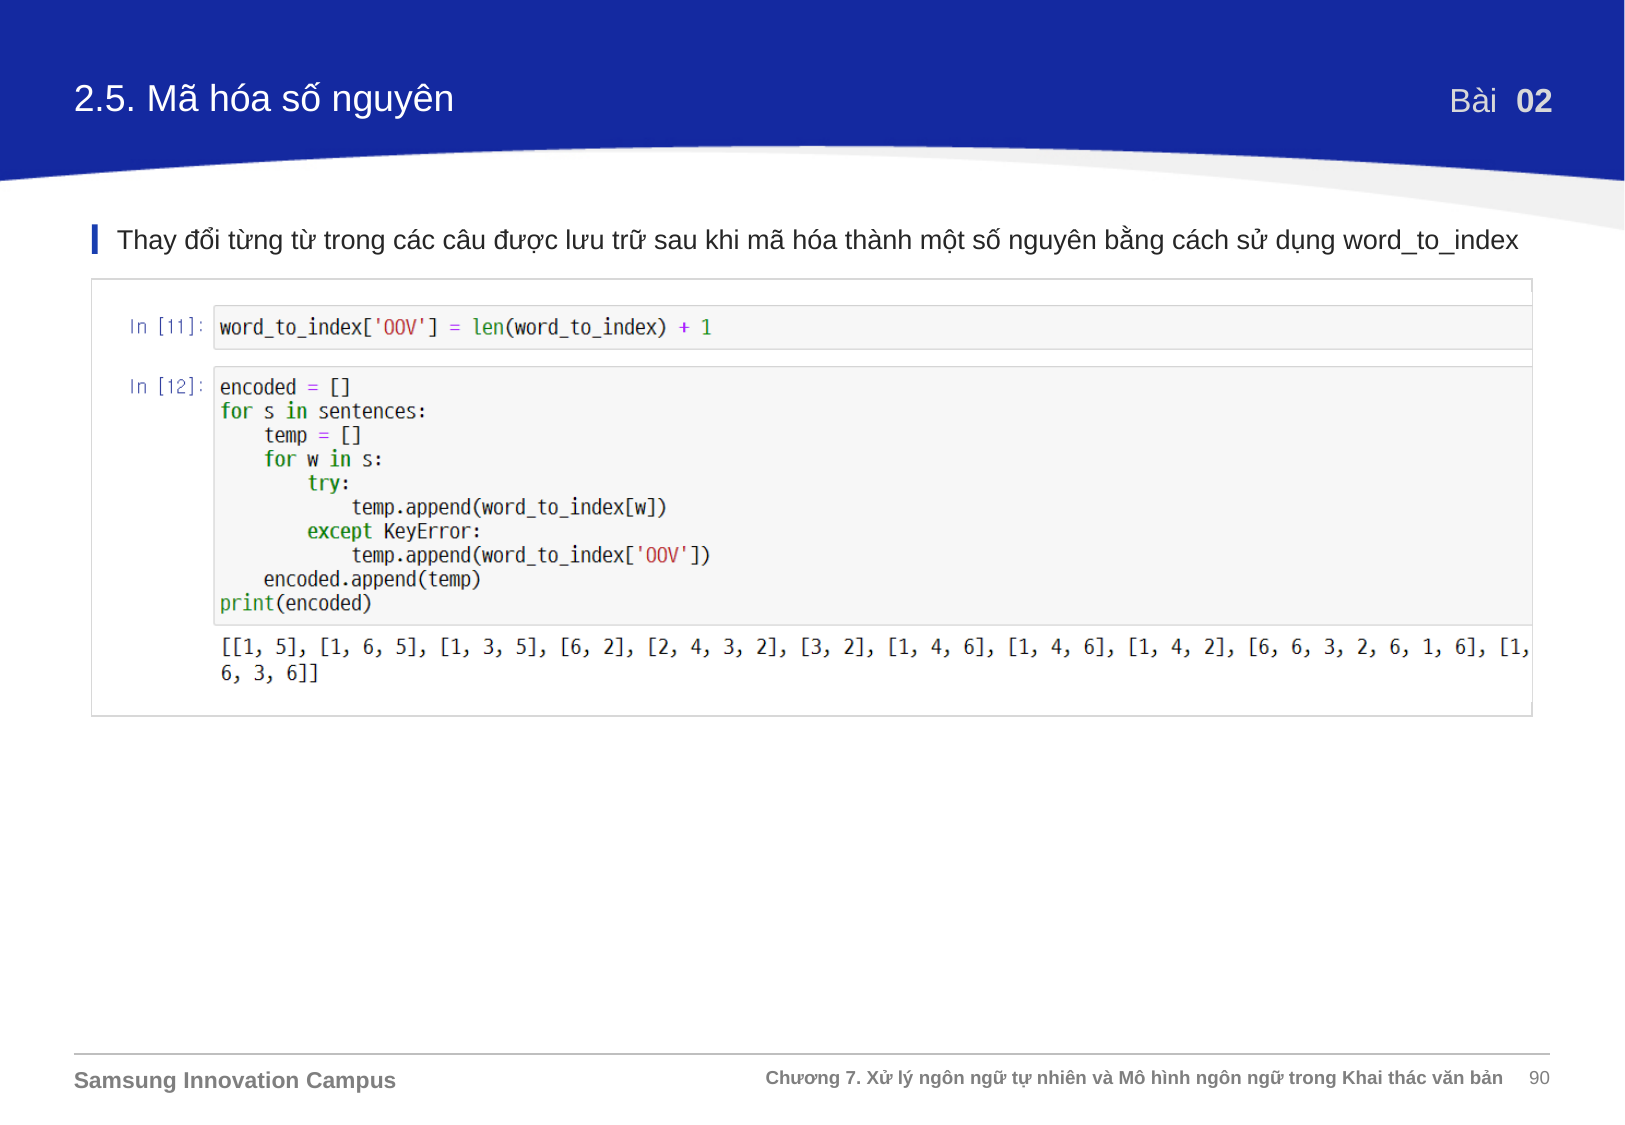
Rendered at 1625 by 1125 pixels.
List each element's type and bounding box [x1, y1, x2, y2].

text_box [91, 278, 1533, 717]
text_box [73, 73, 1554, 120]
text_box [91, 222, 1533, 256]
picture [0, 0, 1625, 1125]
